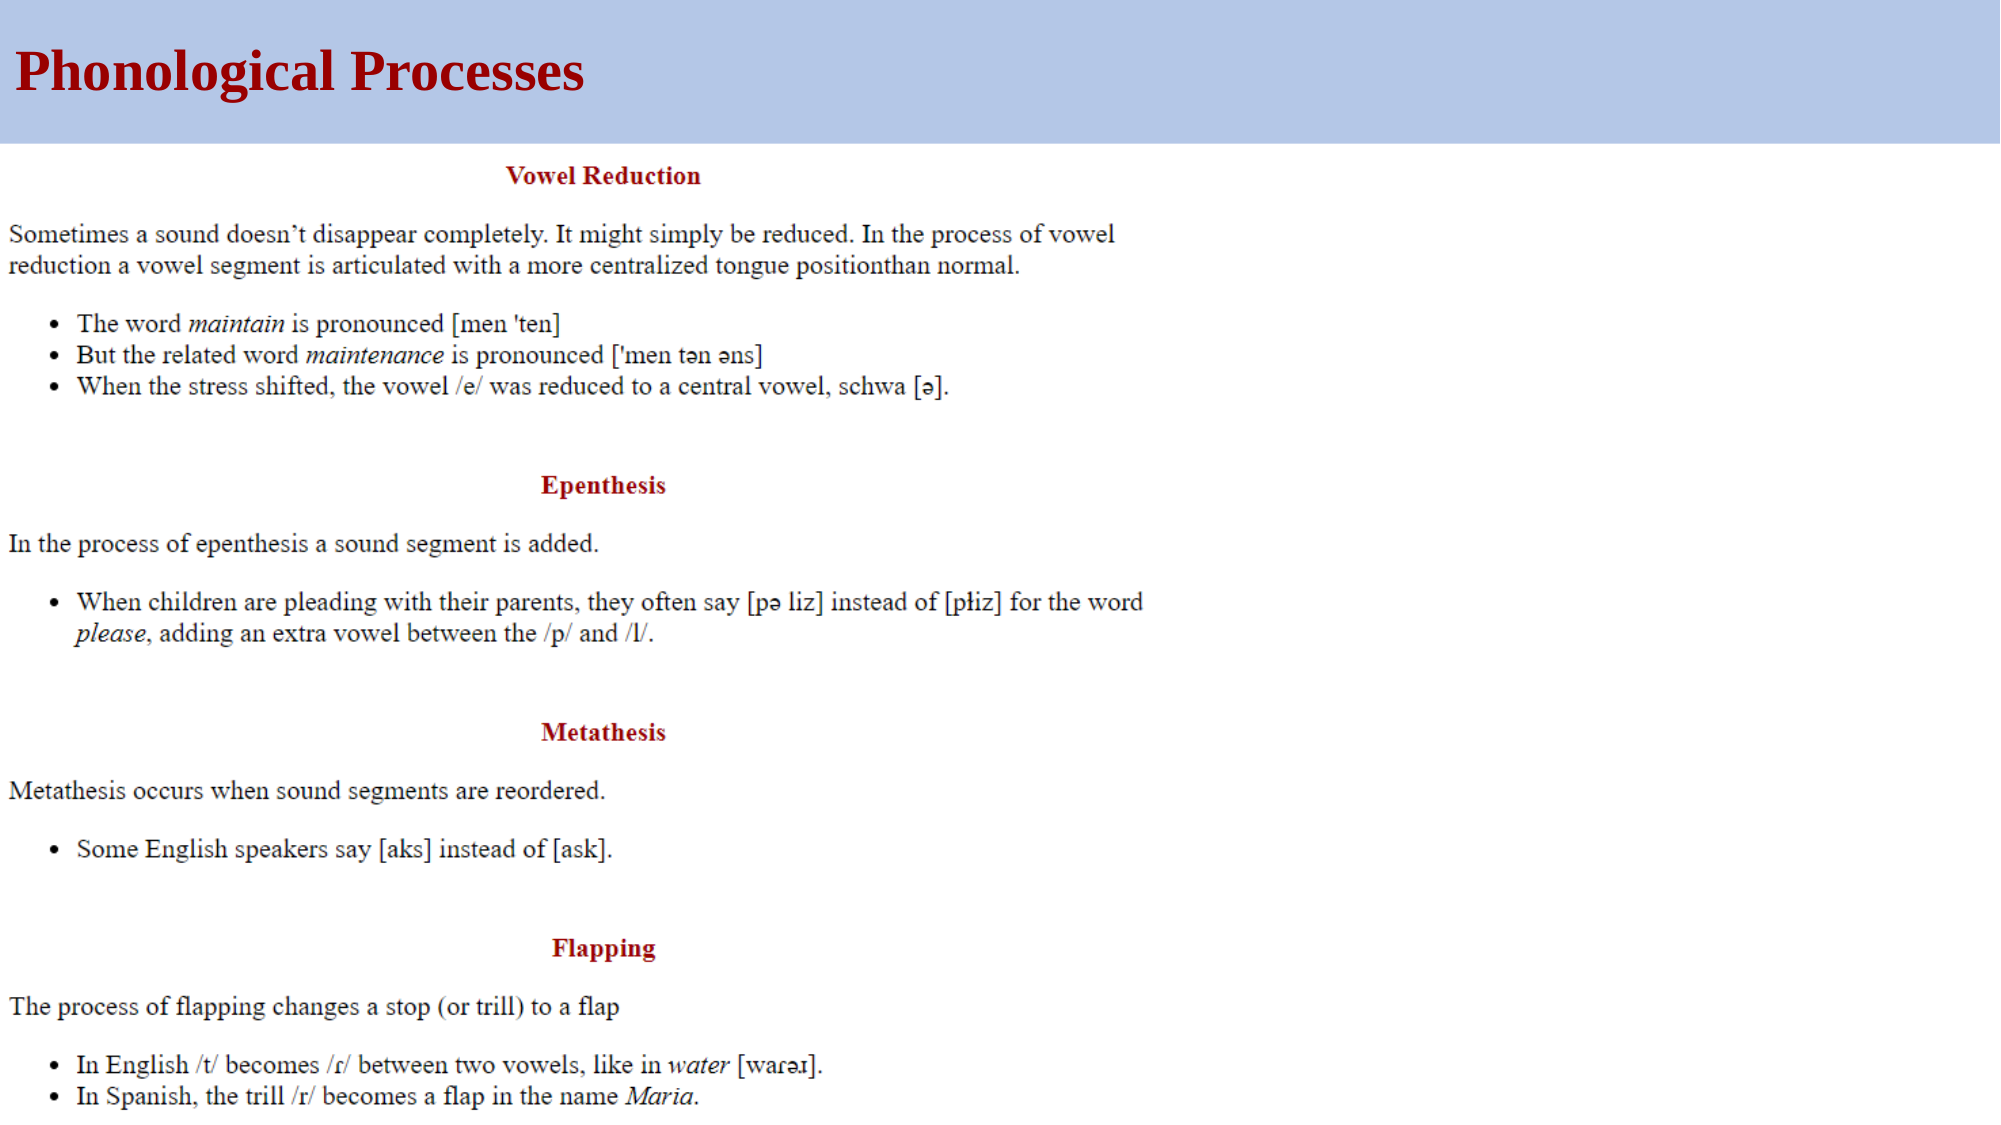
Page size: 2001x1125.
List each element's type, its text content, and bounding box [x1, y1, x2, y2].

title Phonological Processes [0, 0, 2000, 144]
picture [0, 149, 1194, 1125]
